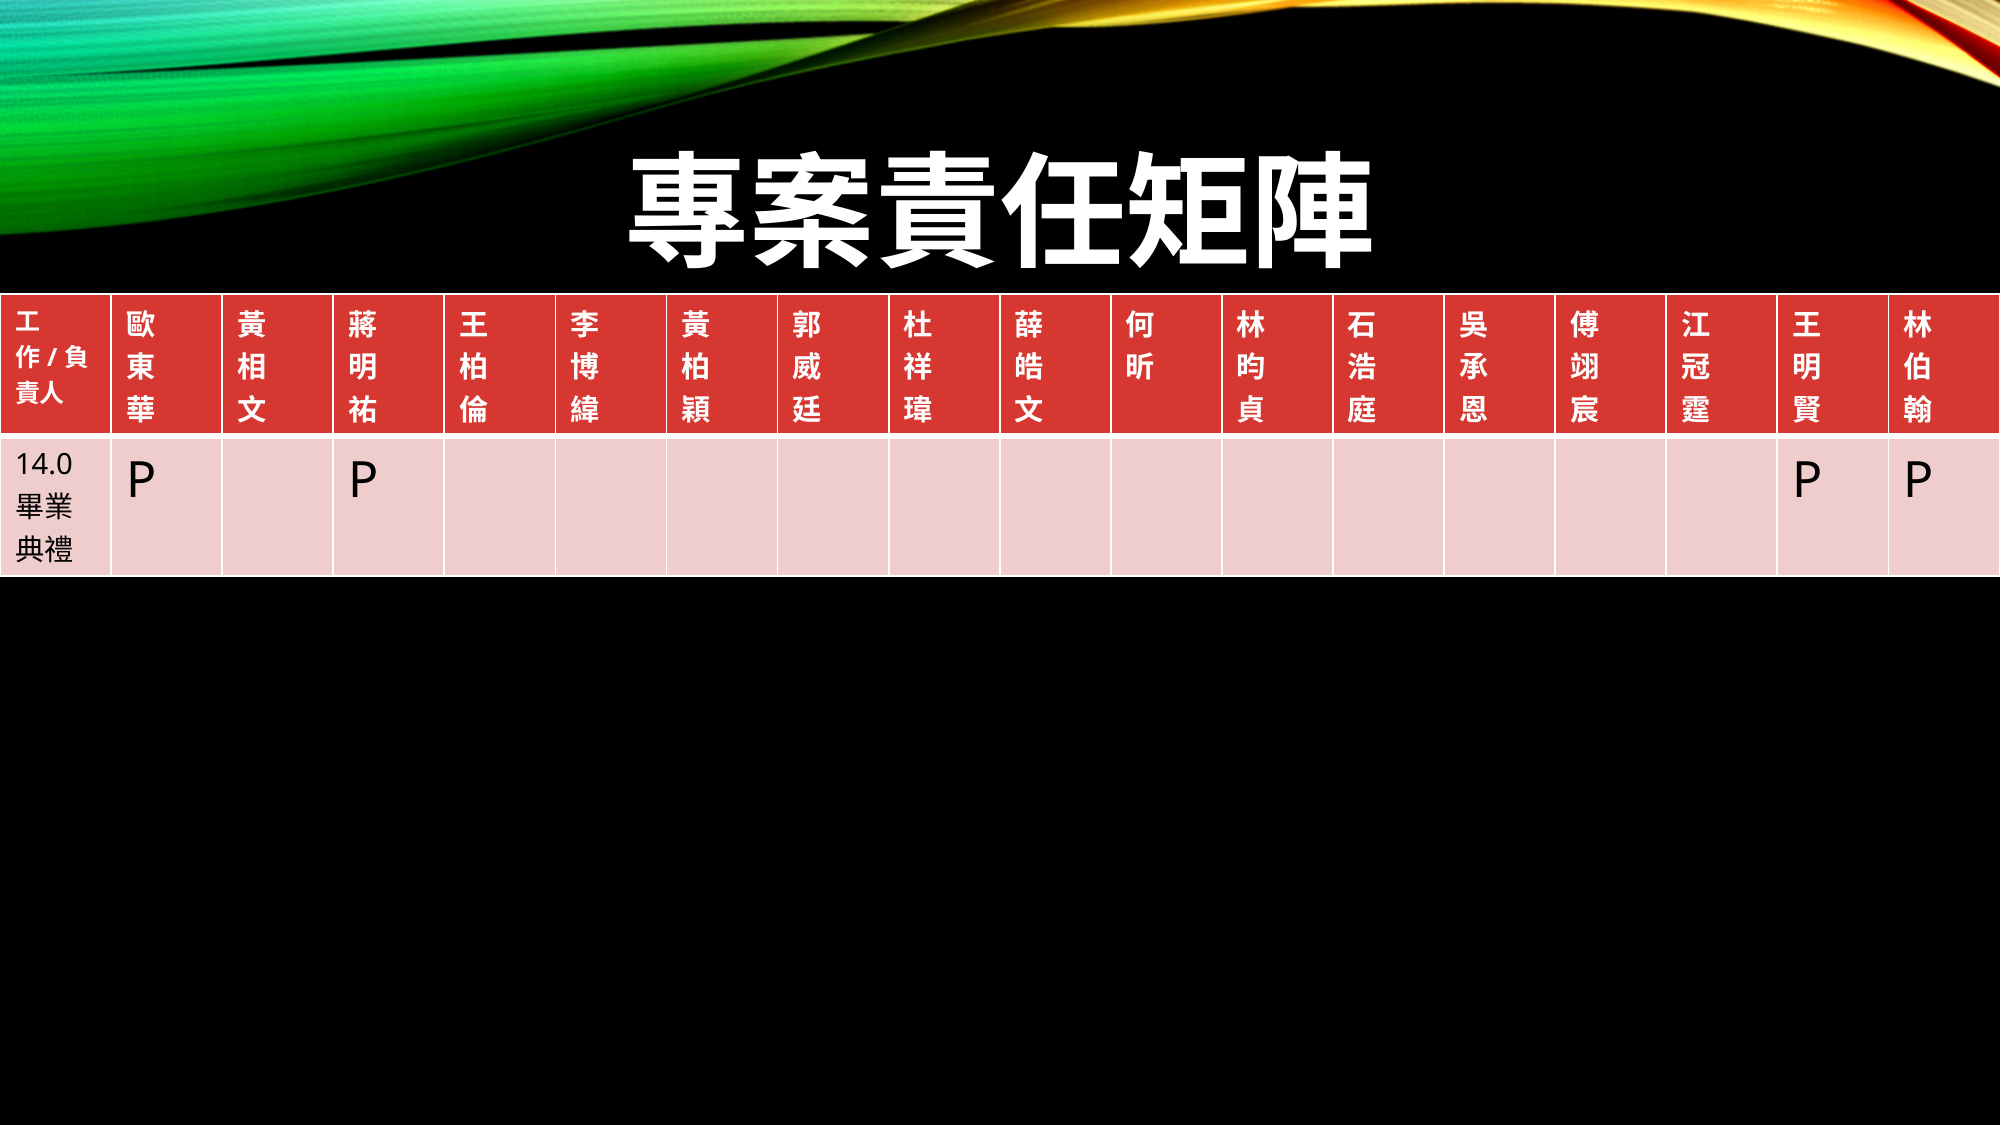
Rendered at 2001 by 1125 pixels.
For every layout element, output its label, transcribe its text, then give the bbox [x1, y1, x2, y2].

table_cell [1001, 439, 1110, 575]
table_header 郭 威 廷 [778, 295, 888, 433]
table_header 石 浩 庭 [1334, 295, 1443, 433]
table_cell [445, 439, 555, 575]
table_cell [1556, 439, 1665, 575]
table_header 薛 皓 文 [1001, 295, 1110, 433]
table_header 黃 柏 穎 [667, 295, 777, 433]
table_header 王 柏 倫 [445, 295, 555, 433]
table_header 工作/負責人 [1, 295, 110, 433]
table_cell [890, 439, 999, 575]
table_header 杜 祥 瑋 [890, 295, 999, 433]
table_cell P [334, 439, 443, 575]
table_cell P [112, 439, 221, 575]
title 專案責任矩陣 [293, 110, 1707, 293]
table_cell [223, 439, 332, 575]
table_cell [1445, 439, 1554, 575]
table_header 傅 翊 宸 [1556, 295, 1665, 433]
table_header 李 博 緯 [556, 295, 666, 433]
table_header 蔣 明 祐 [334, 295, 443, 433]
table_cell [1223, 439, 1332, 575]
table_cell [1112, 439, 1221, 575]
table_header 林 伯 翰 [1889, 295, 1999, 433]
table_header 江 冠 霆 [1667, 295, 1776, 433]
table_cell 14.0畢業典禮 [1, 439, 110, 575]
table_cell [1334, 439, 1443, 575]
table_header 歐 東 華 [112, 295, 221, 433]
picture [0, 0, 2000, 237]
table_header 王 明 賢 [1778, 295, 1888, 433]
table_cell [778, 439, 888, 575]
table_header 吳 承 恩 [1445, 295, 1554, 433]
table_header 何 昕 [1112, 295, 1221, 433]
table_header 林 昀 貞 [1223, 295, 1332, 433]
table_cell [556, 439, 666, 575]
table_header 黃 相 文 [223, 295, 332, 433]
table_cell [1667, 439, 1776, 575]
table_cell P [1778, 439, 1888, 575]
table_cell P [1889, 439, 1999, 575]
table_cell [667, 439, 777, 575]
